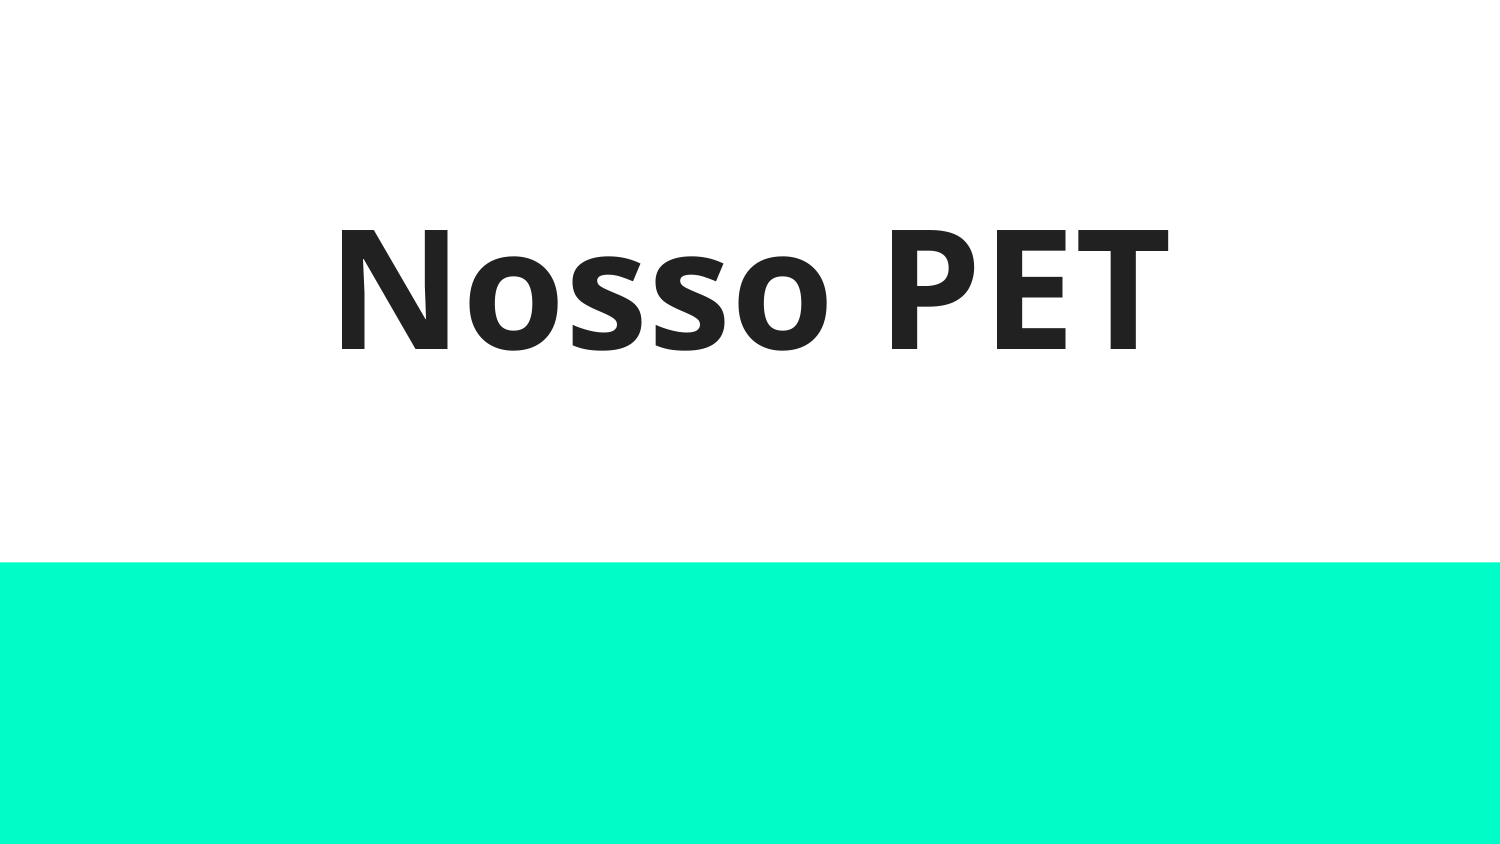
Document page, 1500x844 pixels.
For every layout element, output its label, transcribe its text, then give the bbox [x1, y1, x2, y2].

title Nosso PET [51, 64, 1449, 506]
